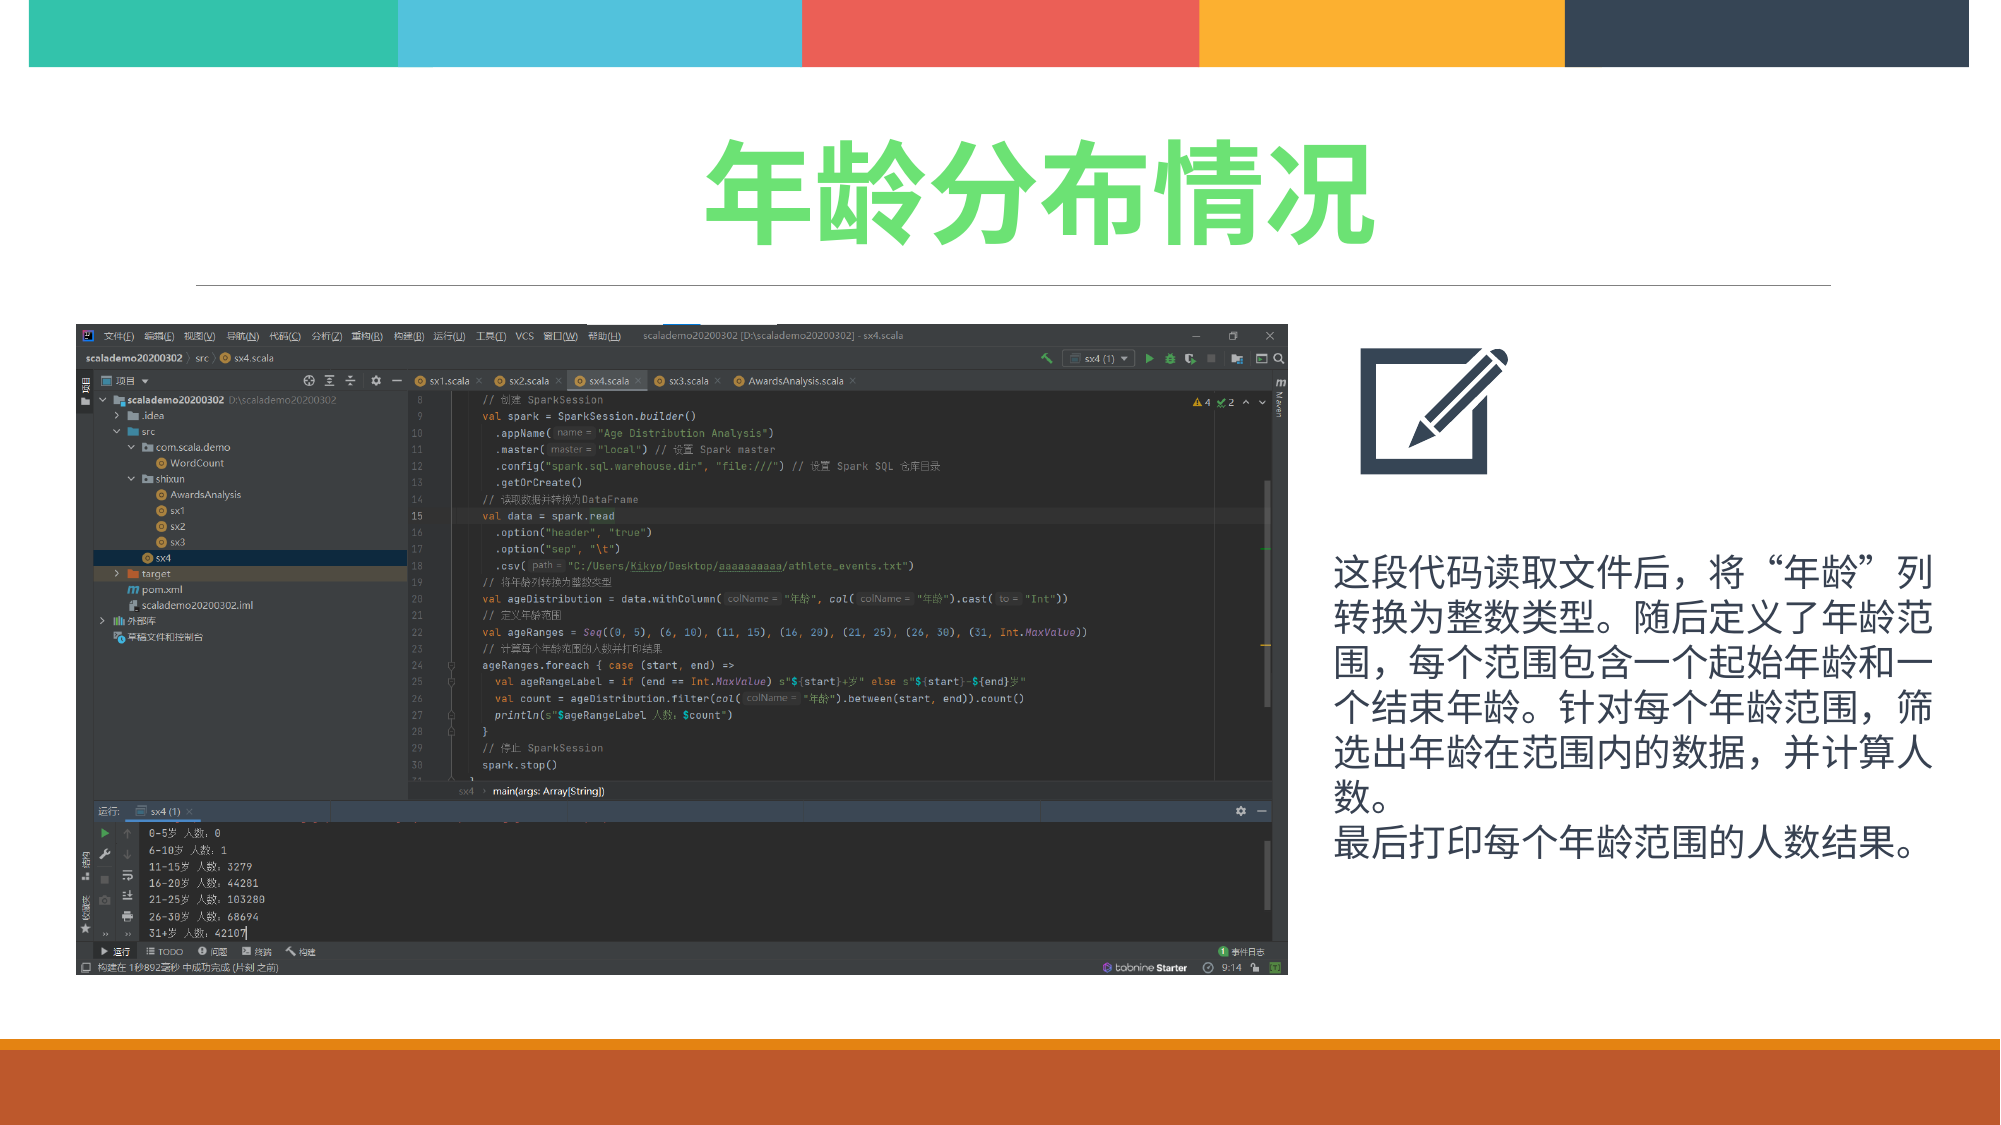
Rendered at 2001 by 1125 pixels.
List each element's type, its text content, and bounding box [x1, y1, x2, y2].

text_box 年龄分布情况 [687, 115, 1393, 266]
text_box [398, 0, 803, 68]
text_box [1200, 0, 1564, 68]
text_box [28, 0, 398, 68]
text_box 这段代码读取文件后，将“年龄”列转换为整数类型。随后定义了年龄范围，每个范围包含一个起始年龄和一个结束年龄。针对每个年龄范围，筛选出年龄在范围内的数据，并计算人数。 最后打印每个年龄范围的人数结果。 [1319, 541, 1961, 871]
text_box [1360, 344, 1512, 475]
text_box [1564, 0, 1969, 68]
picture [76, 324, 1289, 975]
text_box [803, 0, 1200, 68]
